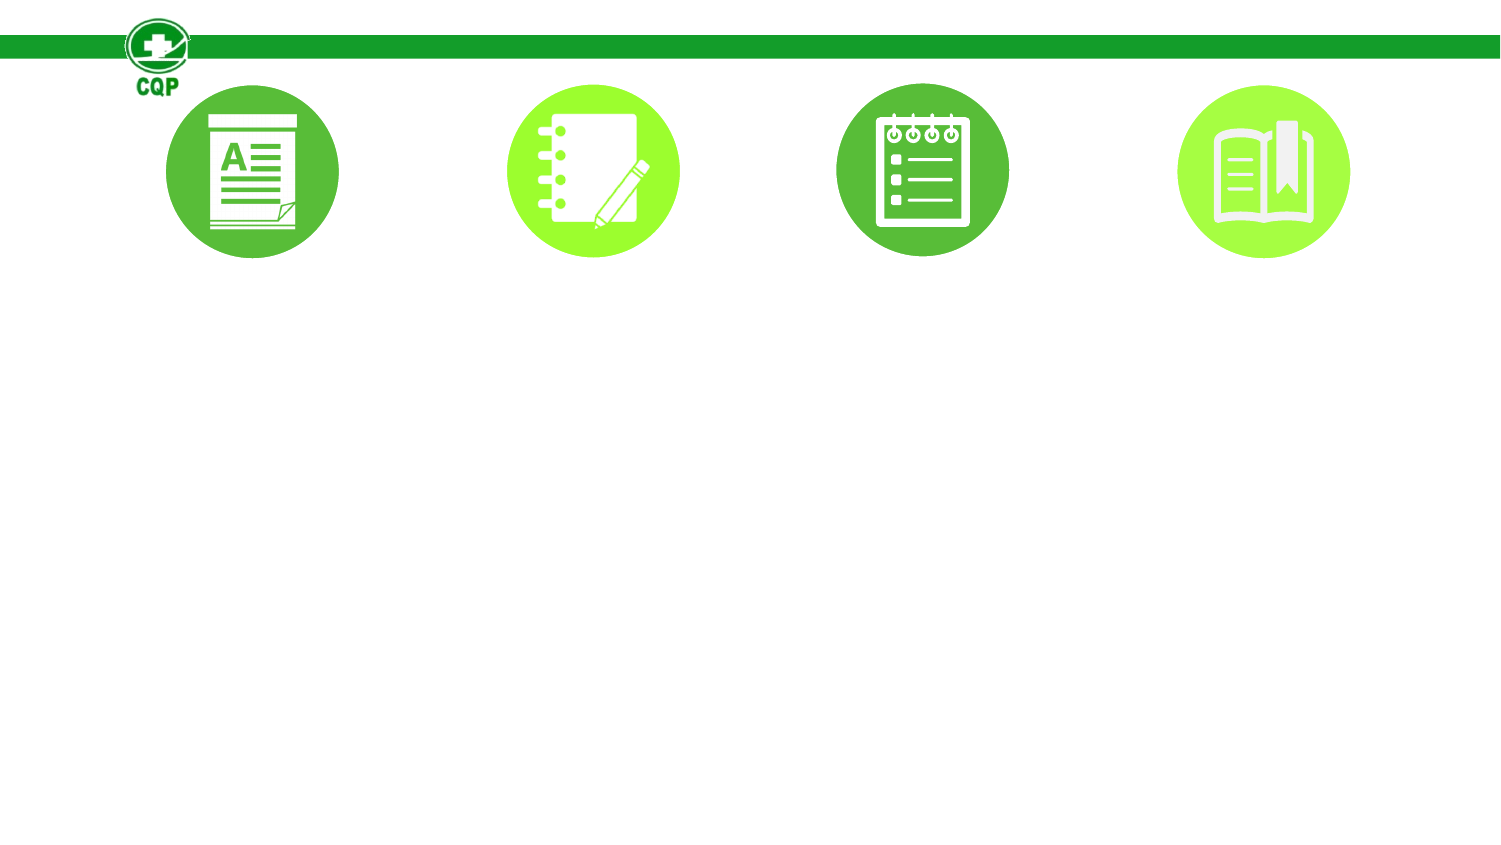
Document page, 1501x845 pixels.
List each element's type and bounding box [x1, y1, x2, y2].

picture [118, 11, 201, 106]
text_box [834, 81, 1012, 259]
text_box [504, 82, 683, 260]
text_box [163, 83, 341, 261]
text_box [1175, 83, 1353, 261]
